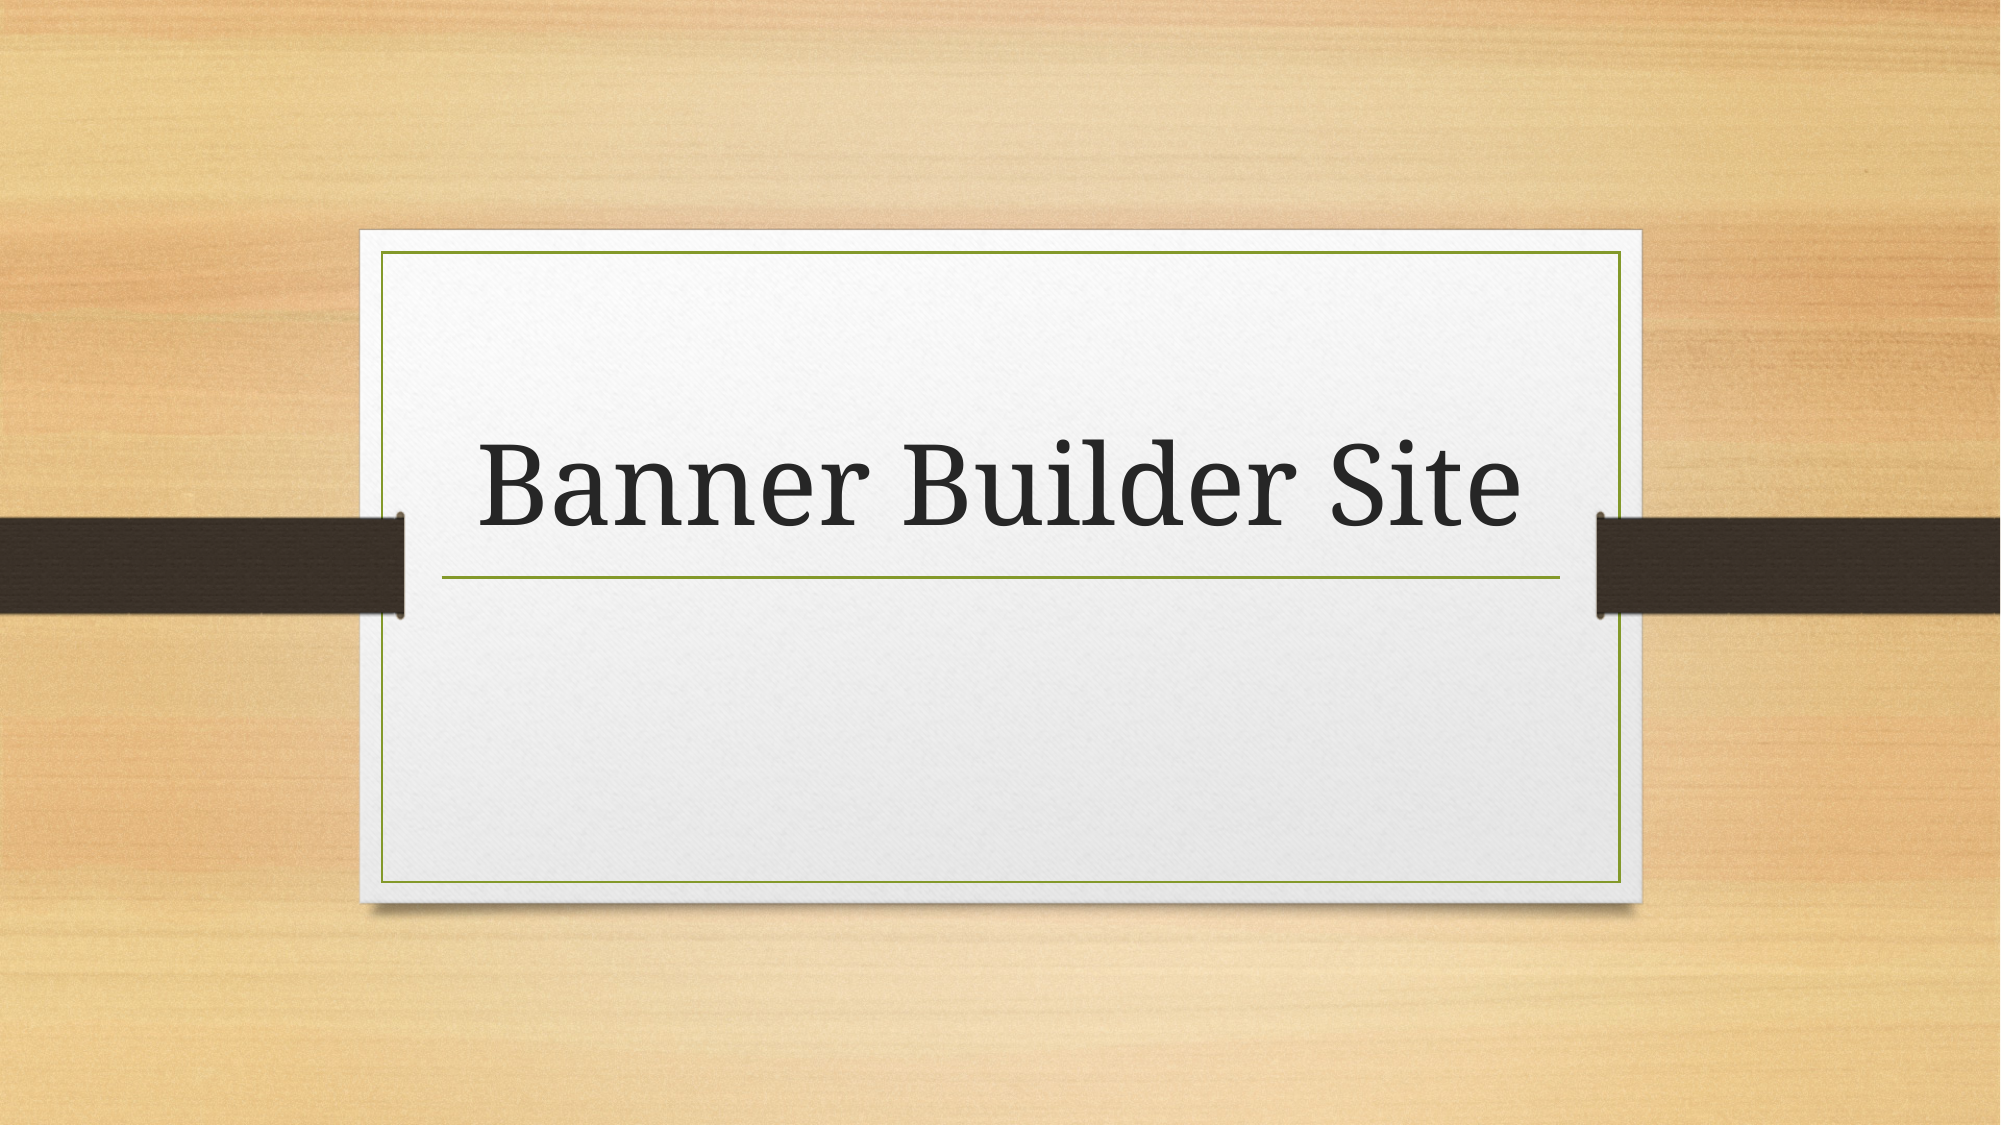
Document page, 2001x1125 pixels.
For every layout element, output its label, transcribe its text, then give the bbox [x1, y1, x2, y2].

picture [0, 0, 2001, 1125]
title Banner Builder Site [441, 306, 1560, 556]
